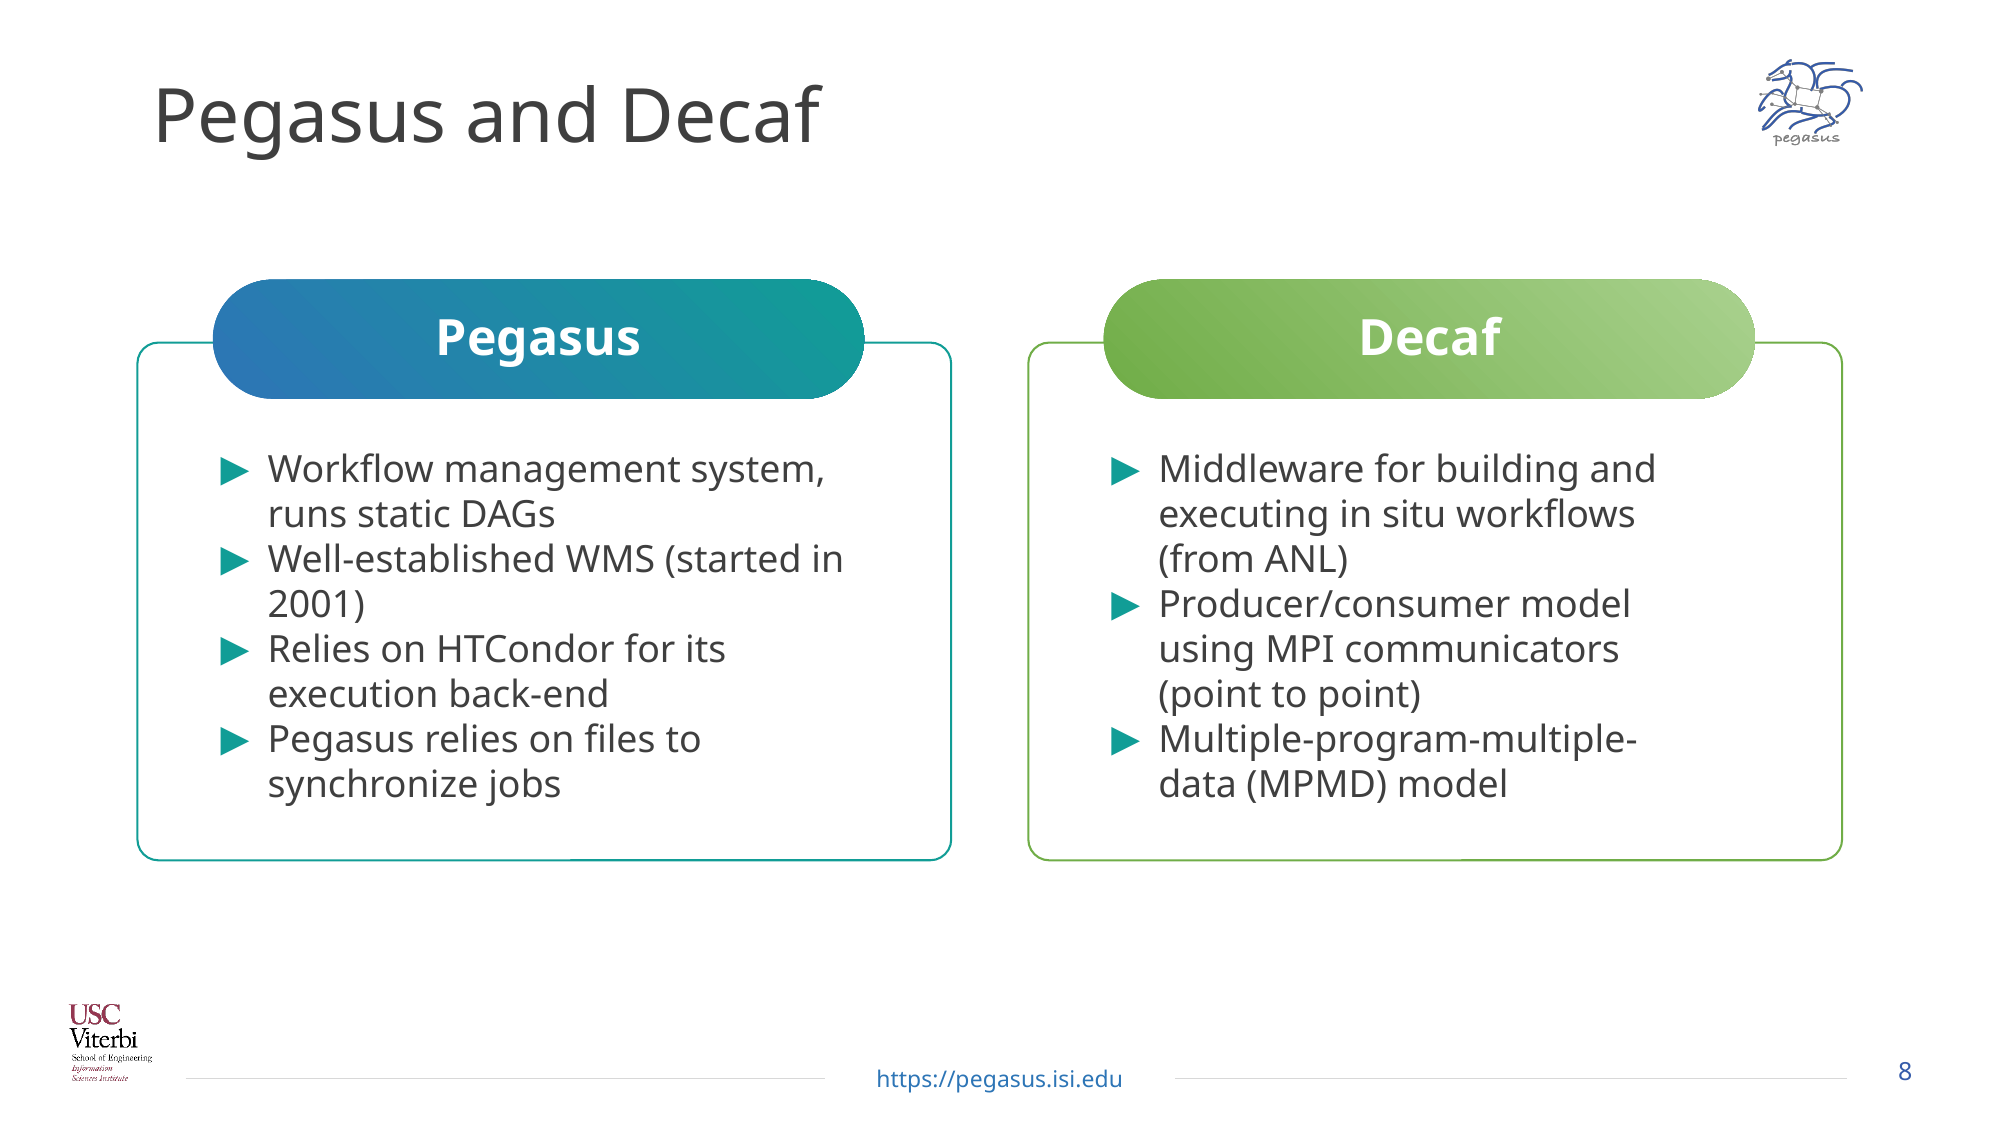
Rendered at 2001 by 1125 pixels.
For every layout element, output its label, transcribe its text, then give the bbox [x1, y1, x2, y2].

title Pegasus and Decaf [137, 59, 1704, 166]
footer https://pegasus.isi.edu [825, 1048, 1175, 1109]
text_box Middleware for building and executing in situ workflows (from ANL) Producer/consumer model using MPI communicators (point to point) Multiple-program-multiple- data (MPMD) model [1099, 438, 1796, 811]
picture [1758, 59, 1863, 147]
slide_number 8 [1871, 1042, 1939, 1103]
text_box Decaf [1103, 279, 1756, 399]
text_box Pegasus [212, 279, 865, 399]
text_box [137, 342, 952, 861]
picture [54, 994, 160, 1091]
text_box [1028, 342, 1843, 861]
text_box Workflow management system, runs static DAGs Well-established WMS (started in 2001) Relies on HTCondor for its execution back-end Pegasus relies on files to synchronize jobs [208, 438, 905, 811]
